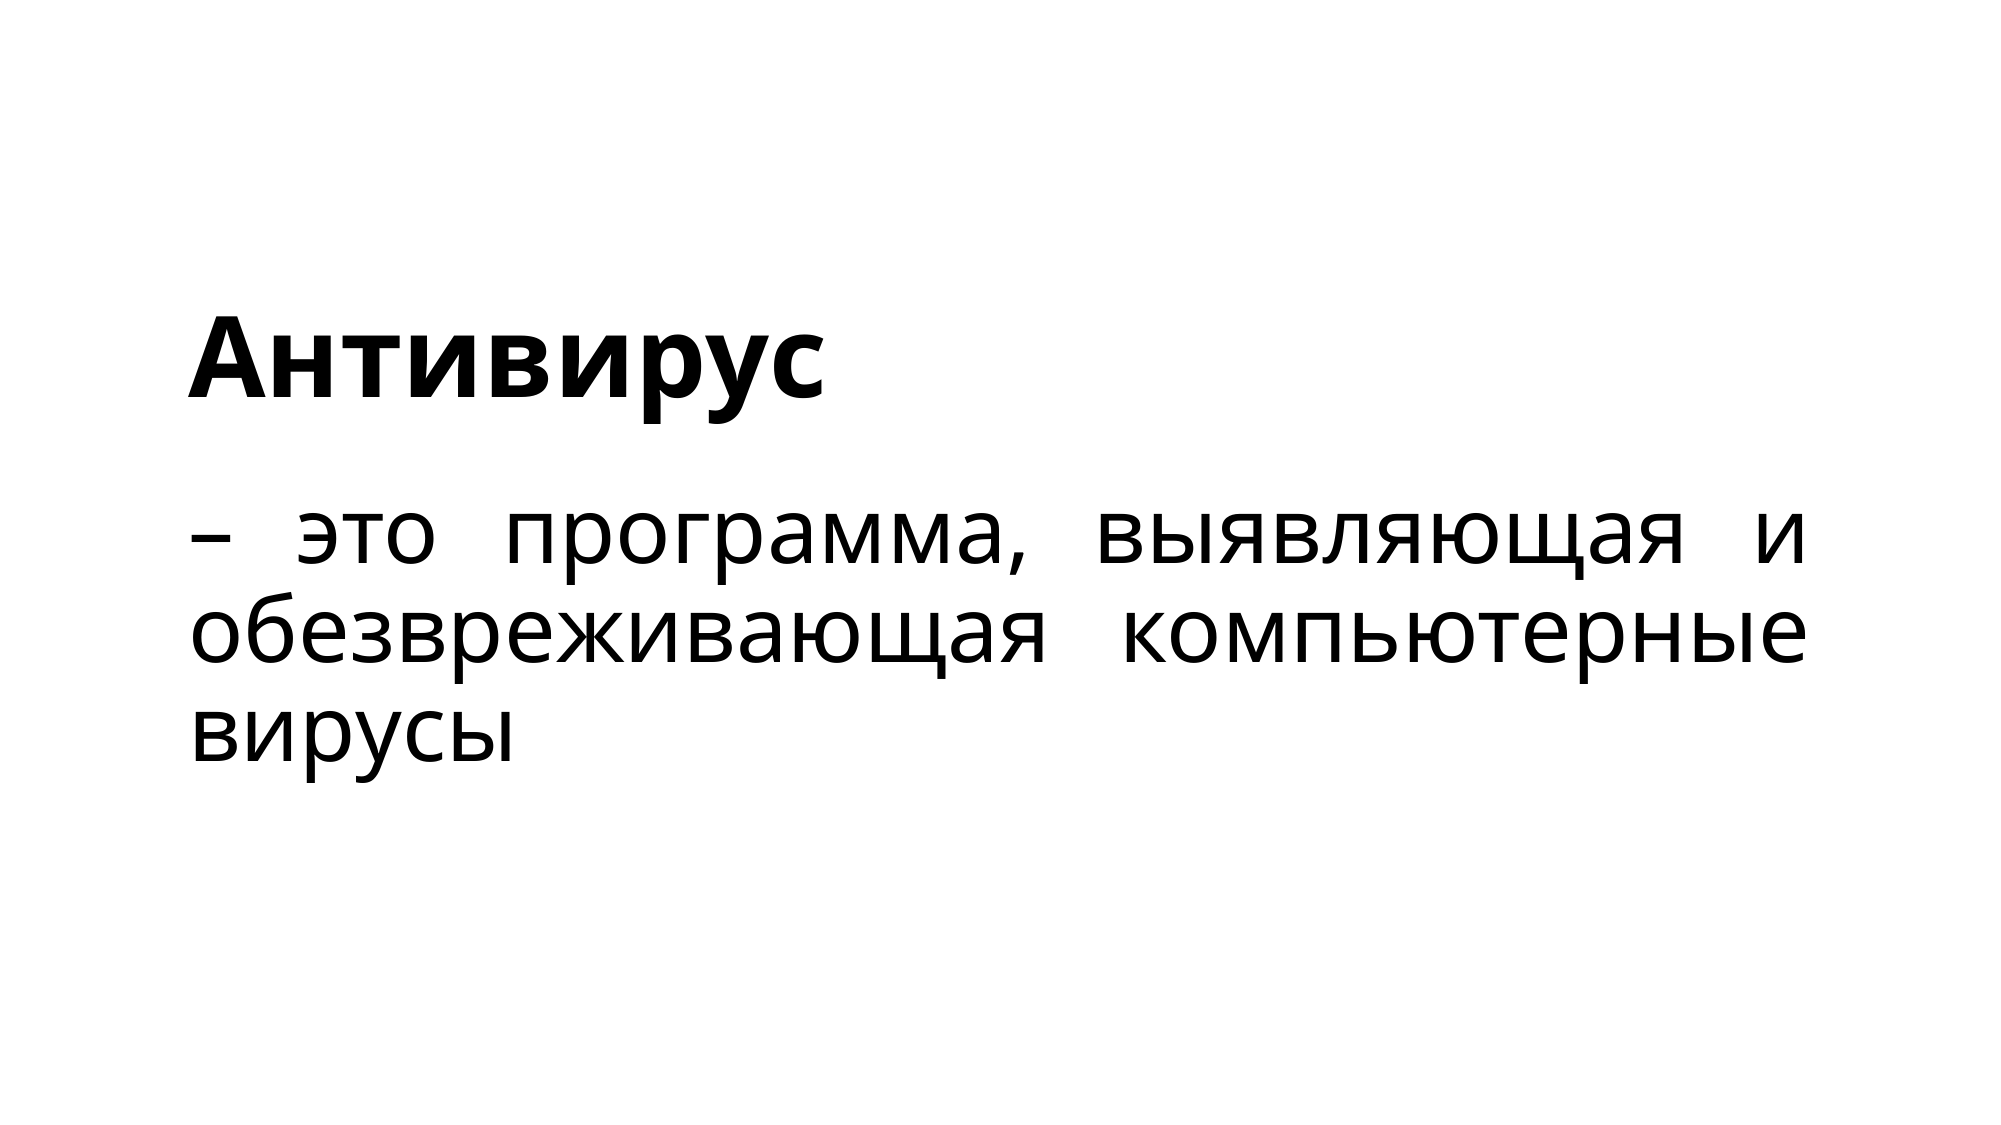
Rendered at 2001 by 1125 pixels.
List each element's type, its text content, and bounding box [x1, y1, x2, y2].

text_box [201, 411, 803, 418]
title Антивирус [173, 267, 1827, 455]
list – это программа, выявляющая и обезвреживающая компьютерные вирусы [173, 476, 1827, 858]
